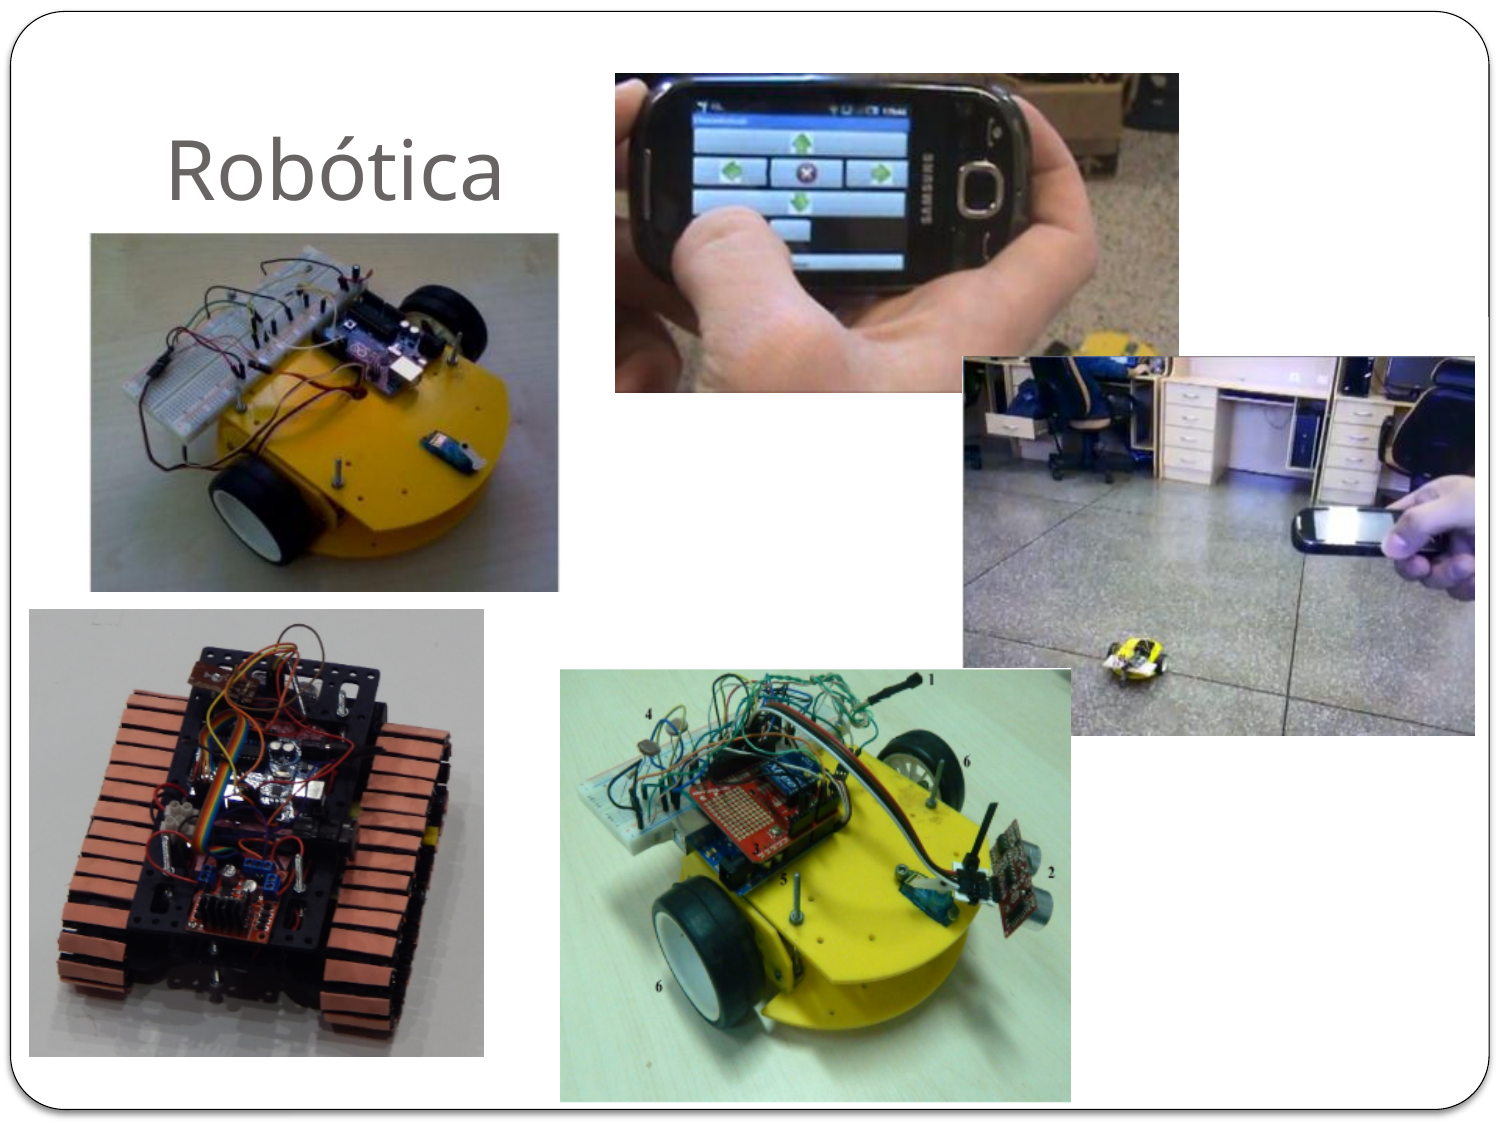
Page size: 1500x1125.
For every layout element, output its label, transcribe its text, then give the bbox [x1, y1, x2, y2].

title Robótica [150, 45, 1425, 233]
picture [29, 609, 484, 1058]
picture [559, 72, 1475, 1104]
picture [87, 232, 561, 592]
